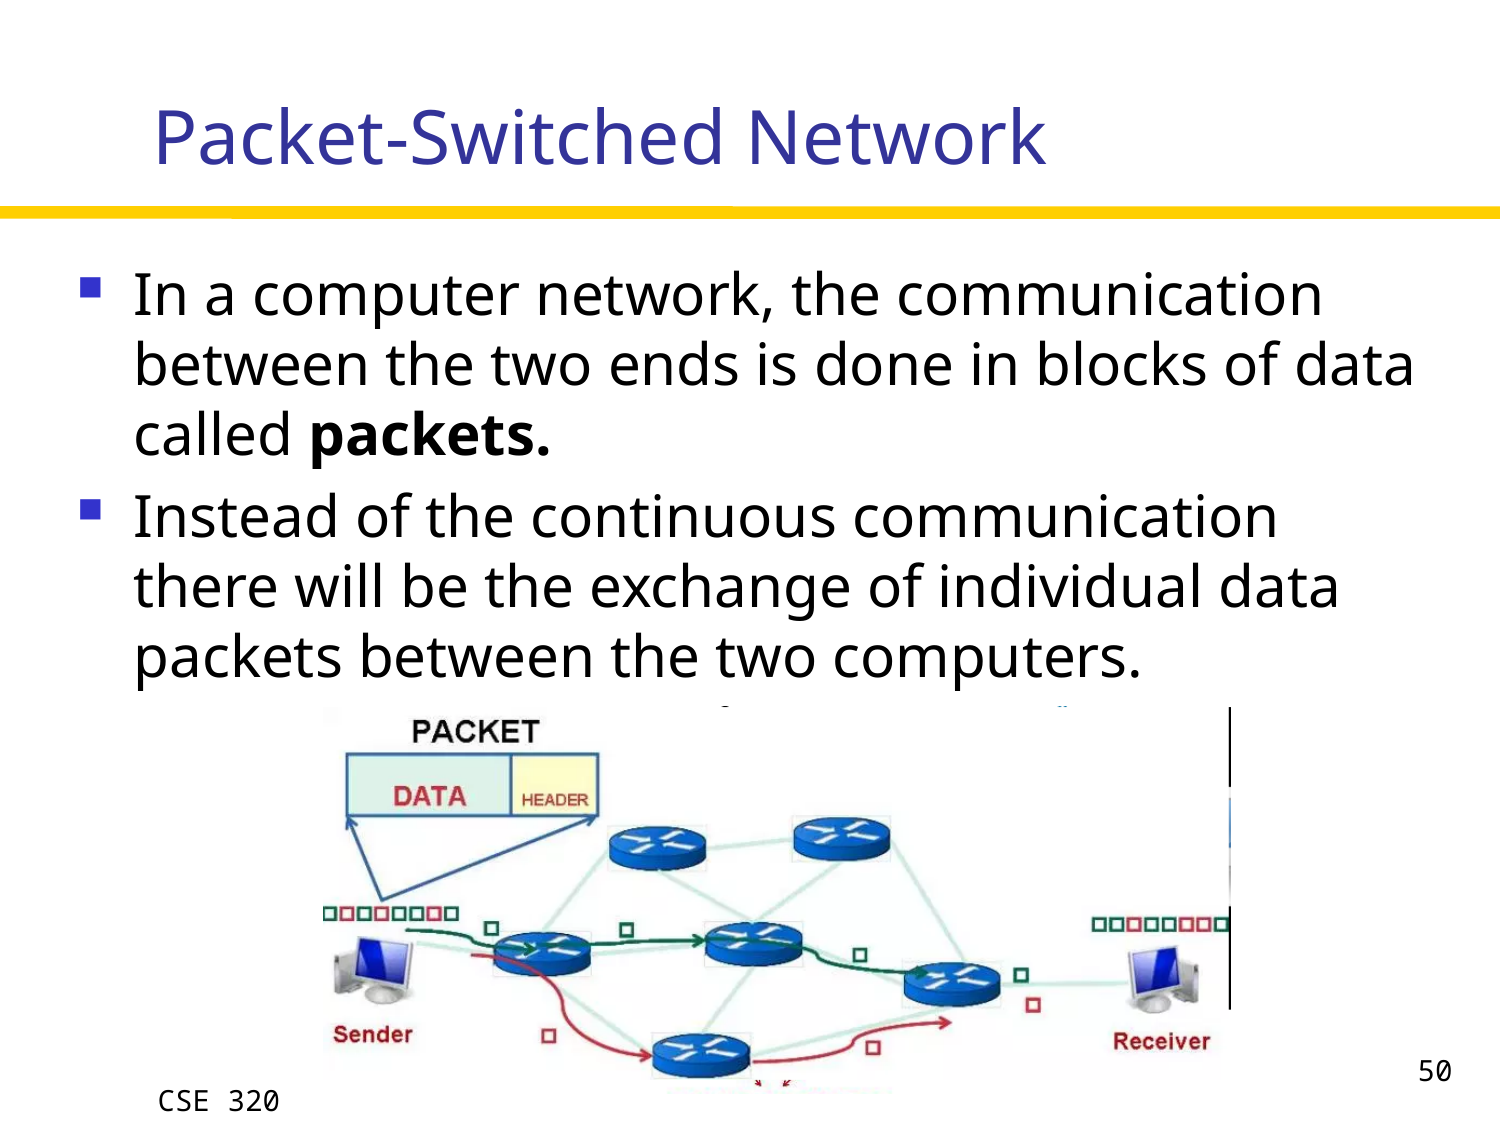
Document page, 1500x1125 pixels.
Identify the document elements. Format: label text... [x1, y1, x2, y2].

picture [322, 706, 1231, 1094]
title Packet-Switched Network [137, 62, 1417, 188]
slide_number 50 [1232, 1023, 1468, 1100]
list In a computer network, the communication between the two ends is done in blocks of data called packets. Instead of the continuous communication there will be the exchange of individual data packets between the two computers. [62, 249, 1438, 713]
